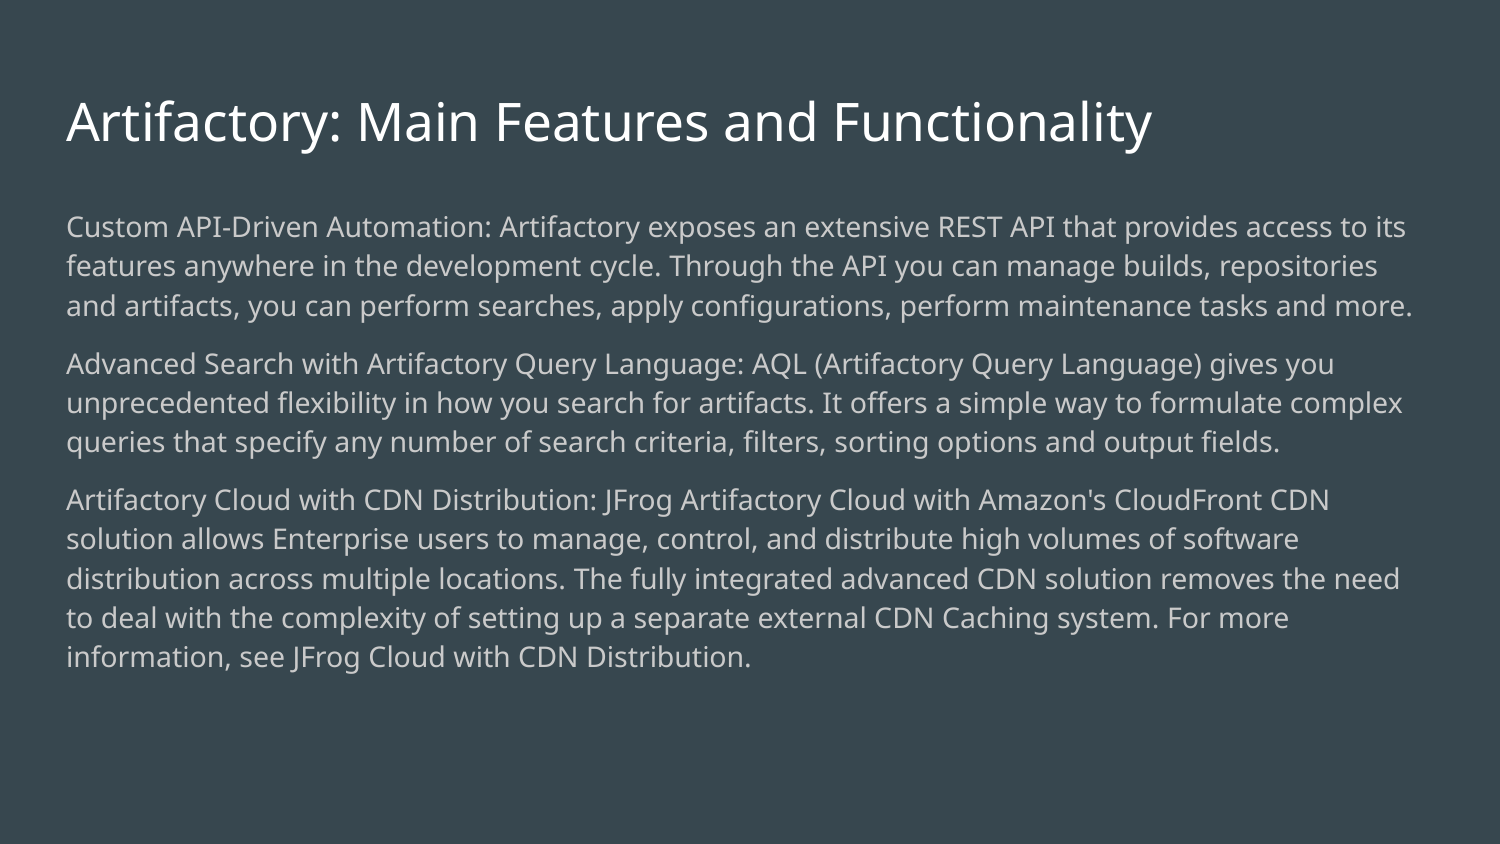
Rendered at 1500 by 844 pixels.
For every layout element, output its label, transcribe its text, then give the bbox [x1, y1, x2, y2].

title Artifactory: Main Features and Functionality [51, 72, 1449, 167]
list Custom API-Driven Automation: Artifactory exposes an extensive REST API that provides access to its features anywhere in the development cycle. Through the API you can manage builds, repositories and artifacts, you can perform searches, apply configurations, perform maintenance tasks and more. Advanced Search with Artifactory Query Language: AQL (Artifactory Query Language) gives you unprecedented flexibility in how you search for artifacts. It offers a simple way to formulate complex queries that specify any number of search criteria, filters, sorting options and output fields. Artifactory Cloud with CDN Distribution: JFrog Artifactory Cloud with Amazon's CloudFront CDN solution allows Enterprise users to manage, control, and distribute high volumes of software distribution across multiple locations. The fully integrated advanced CDN solution removes the need to deal with the complexity of setting up a separate external CDN Caching system. For more information, see JFrog Cloud with CDN Distribution. [51, 189, 1449, 750]
